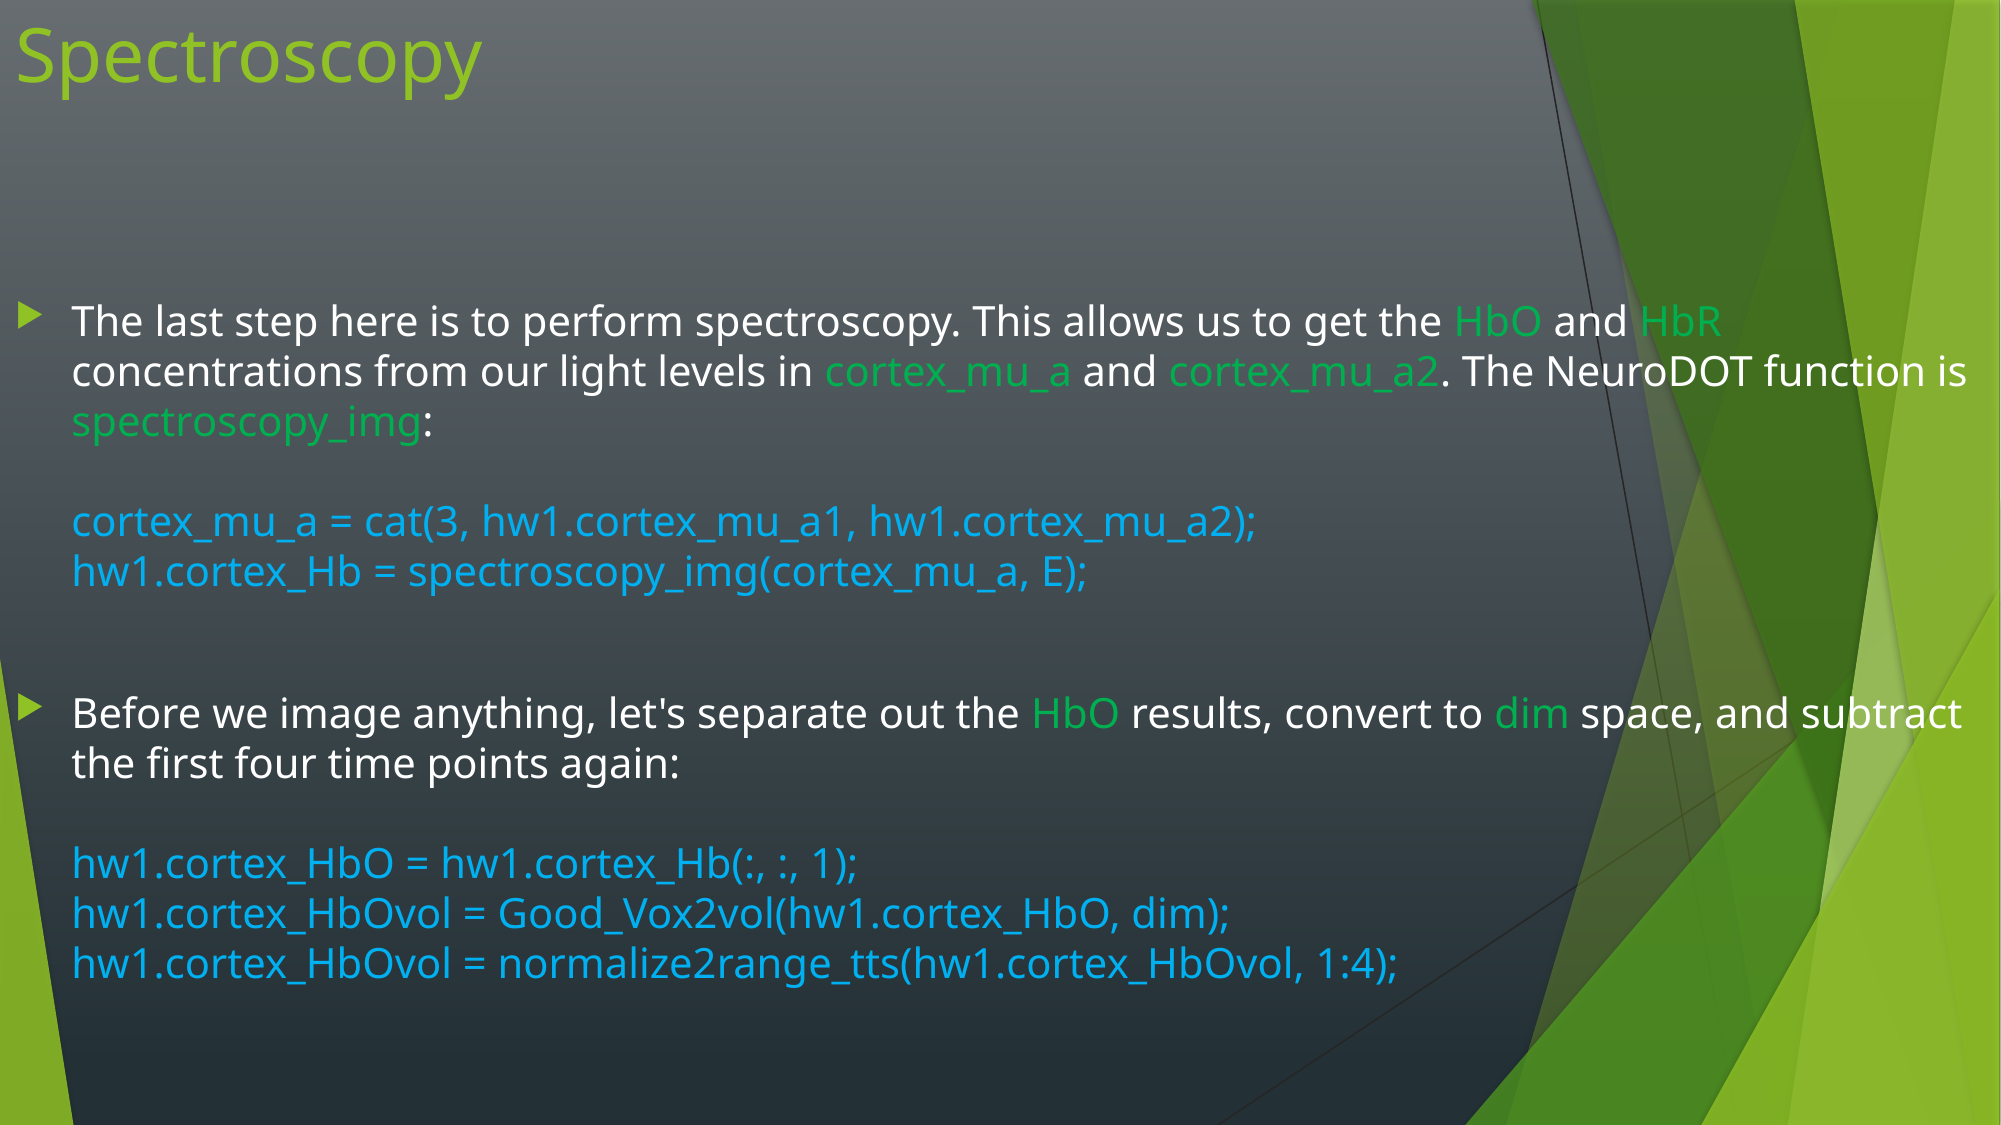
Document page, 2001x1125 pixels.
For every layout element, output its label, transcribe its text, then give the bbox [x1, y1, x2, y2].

list The last step here is to perform spectroscopy. This allows us to get the HbO and HbR concentrations from our light levels in cortex_mu_a and cortex_mu_a2. The NeuroDOT function is spectroscopy_img: cortex_mu_a = cat(3, hw1.cortex_mu_a1, hw1.cortex_mu_a2); hw1.cortex_Hb = spectroscopy_img(cortex_mu_a, E); Before we image anything, let's separate out the HbO results, convert to dim space, and subtract the first four time points again: hw1.cortex_HbO = hw1.cortex_Hb(:, :, 1); hw1.cortex_HbOvol = Good_Vox2vol(hw1.cortex_HbO, dim); hw1.cortex_HbOvol = normalize2range_tts(hw1.cortex_HbOvol, 1:4); [0, 287, 2000, 987]
title Spectroscopy [0, 0, 1411, 217]
